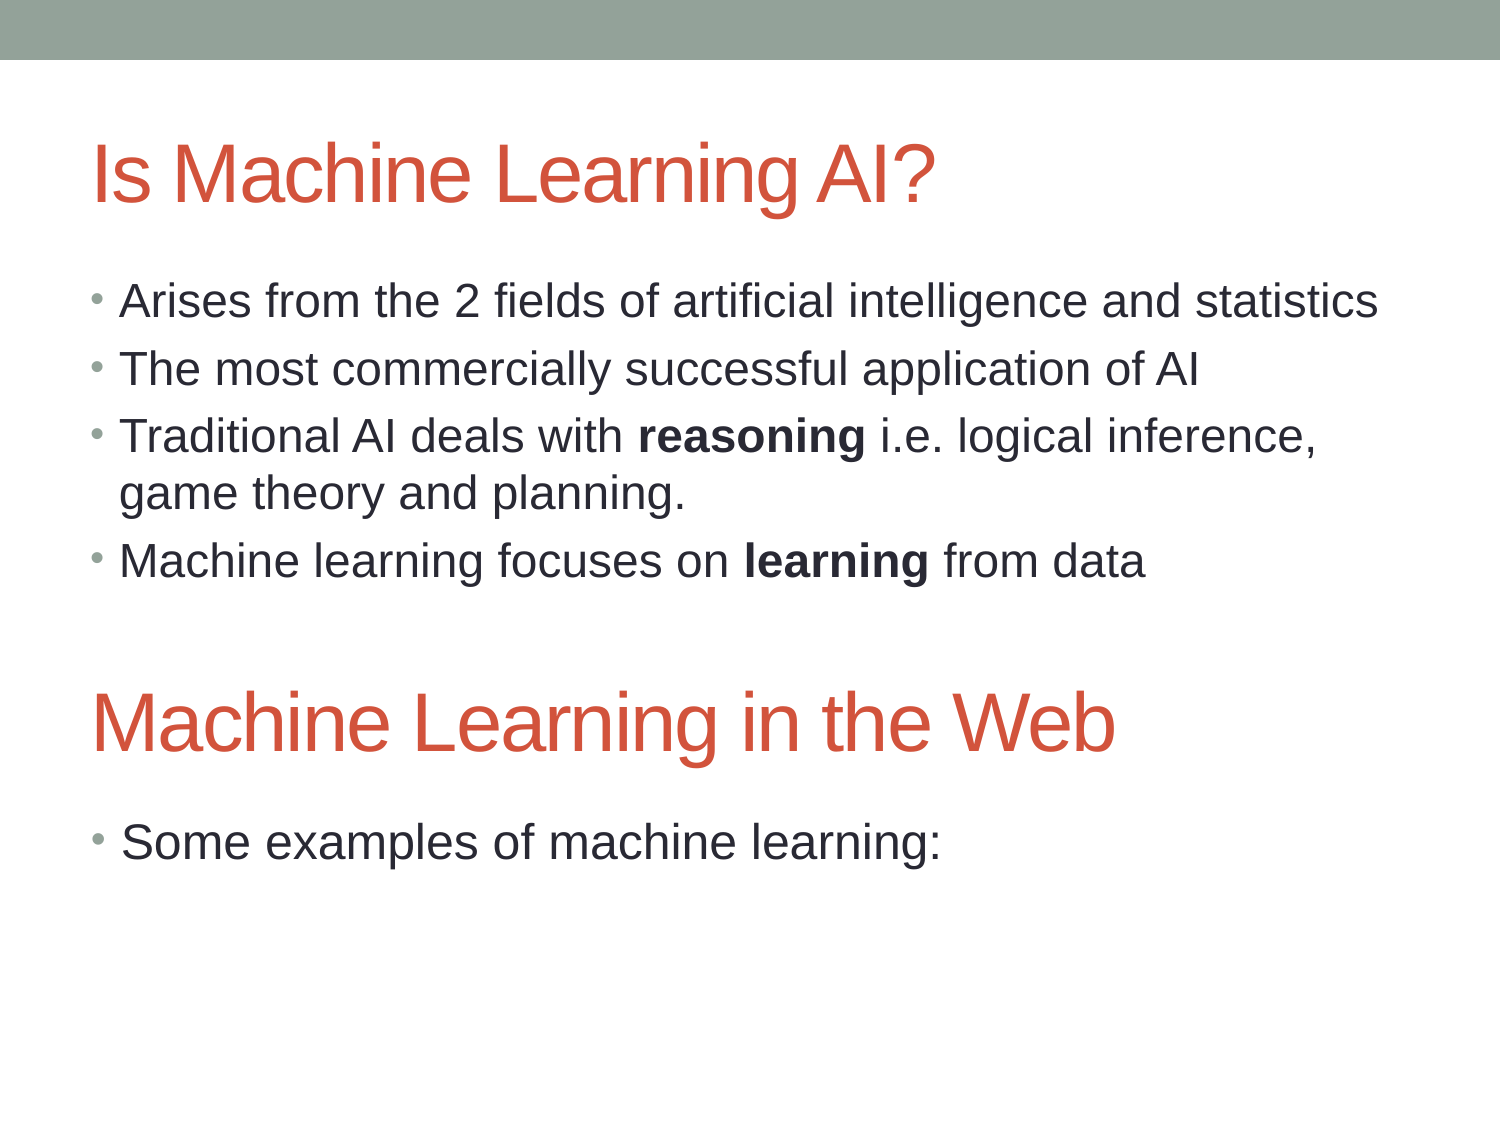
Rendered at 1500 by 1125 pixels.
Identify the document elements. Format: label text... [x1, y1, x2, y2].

list Arises from the 2 fields of artificial intelligence and statistics The most commercially successful application of AI Traditional AI deals with reasoning i.e. logical inference, game theory and planning. Machine learning focuses on learning from data [75, 262, 1425, 636]
text_box Machine Learning in the Web [75, 636, 1426, 800]
text_box Some examples of machine learning: [75, 801, 1426, 919]
title Is Machine Learning AI? [75, 87, 1425, 250]
